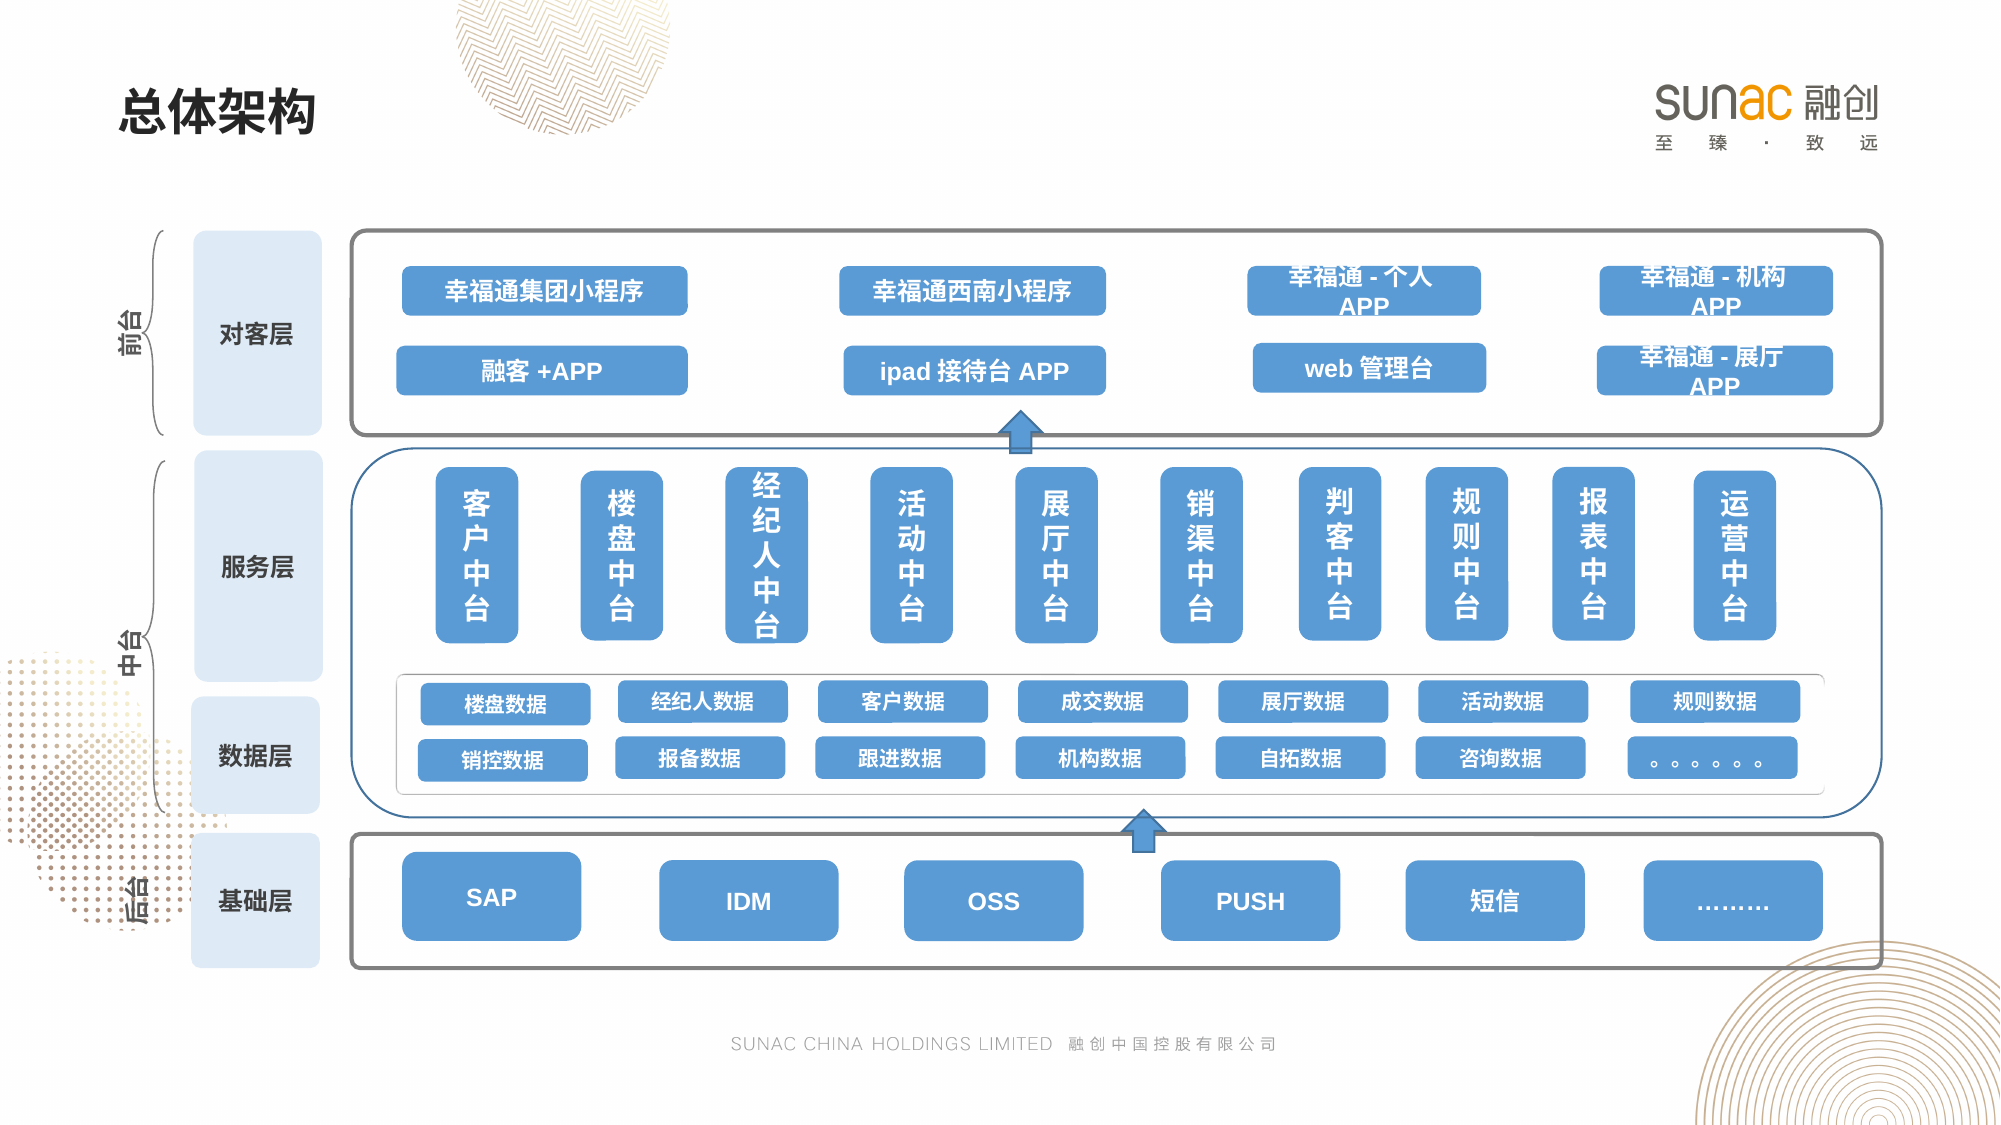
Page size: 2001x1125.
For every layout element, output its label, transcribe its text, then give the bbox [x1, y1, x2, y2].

text_box 报备数据 [615, 736, 786, 779]
text_box 规则中台 [1425, 467, 1509, 641]
text_box 短信 [1405, 860, 1585, 941]
text_box 客户数据 [818, 680, 989, 723]
text_box 幸福通西南小程序 [839, 266, 1107, 316]
text_box 报表中台 [1552, 466, 1636, 641]
text_box [350, 447, 1883, 819]
text_box 自拓数据 [1215, 736, 1386, 779]
text_box 跟进数据 [815, 736, 986, 779]
text_box 总体架构 [102, 72, 549, 148]
text_box 经纪人数据 [618, 680, 789, 723]
text_box 数据层 [191, 696, 320, 814]
text_box 基础层 [191, 832, 320, 969]
text_box 幸福通集团小程序 [402, 266, 688, 316]
text_box 展厅数据 [1218, 680, 1389, 723]
text_box [152, 460, 166, 813]
text_box 服务层 [194, 450, 323, 682]
text_box 对客层 [193, 230, 322, 436]
text_box 销控数据 [417, 739, 588, 782]
text_box 融客+APP [396, 345, 688, 396]
text_box [1120, 819, 1168, 853]
text_box [351, 833, 1882, 969]
text_box 幸福通-机构APP [1599, 265, 1834, 316]
picture [0, 0, 2000, 1125]
text_box [152, 230, 164, 436]
text_box web管理台 [1252, 342, 1487, 393]
text_box 后台 [113, 860, 159, 941]
text_box 。。。。。。 [1627, 736, 1798, 779]
text_box 活动数据 [1418, 680, 1589, 723]
text_box 幸福通-展厅APP [1596, 345, 1834, 396]
text_box 运营中台 [1693, 470, 1777, 641]
text_box 中台 [106, 613, 152, 693]
text_box 咨询数据 [1415, 736, 1586, 779]
text_box 规则数据 [1630, 680, 1801, 723]
text_box 机构数据 [1015, 736, 1186, 779]
text_box 幸福通-个人APP [1247, 265, 1482, 316]
text_box 成交数据 [1018, 680, 1189, 723]
text_box ipad接待台APP [843, 345, 1107, 396]
text_box [997, 409, 1045, 447]
text_box [351, 230, 1882, 436]
text_box 前台 [106, 292, 152, 373]
text_box 判客中台 [1298, 467, 1382, 641]
